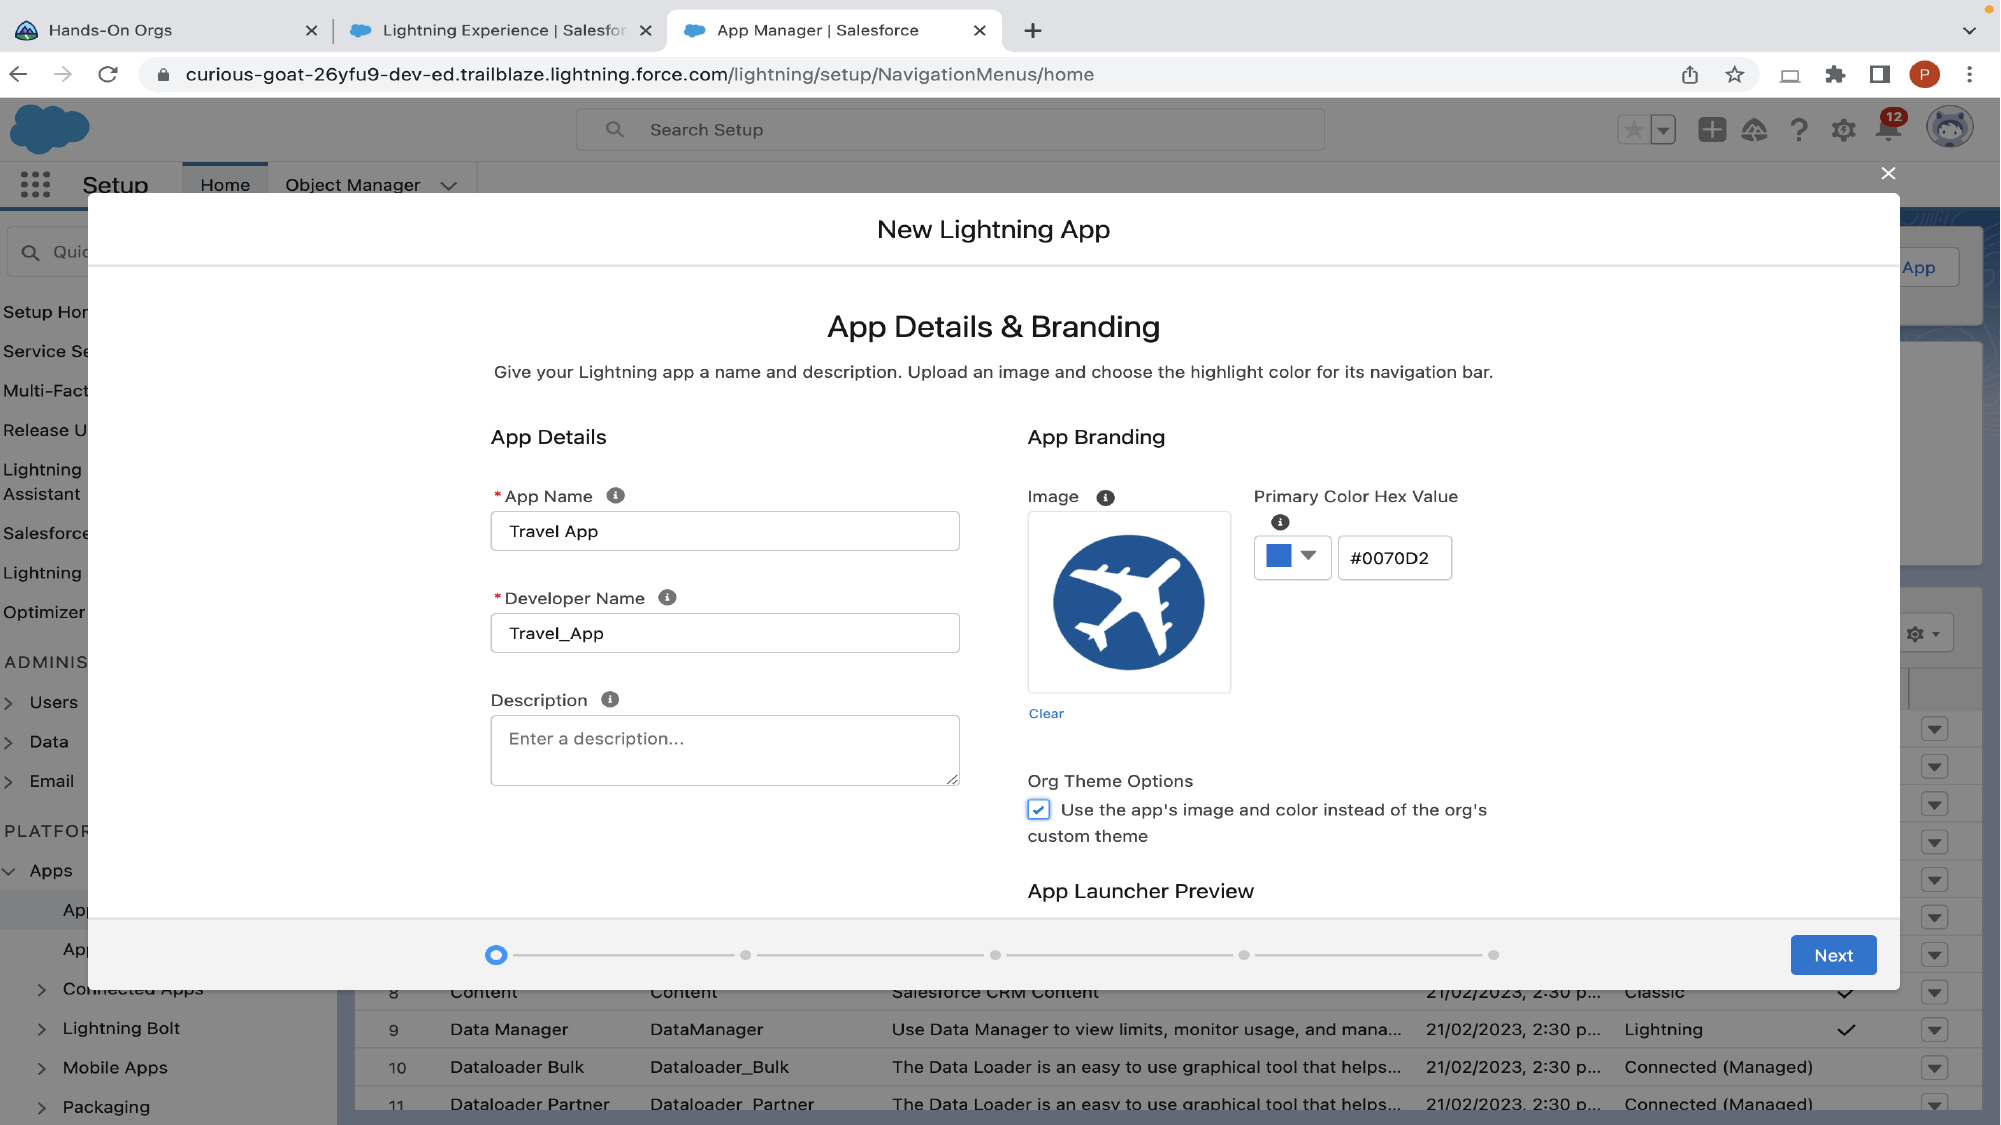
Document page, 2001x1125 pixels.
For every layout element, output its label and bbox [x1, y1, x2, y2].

list [0, 0, 2000, 1125]
